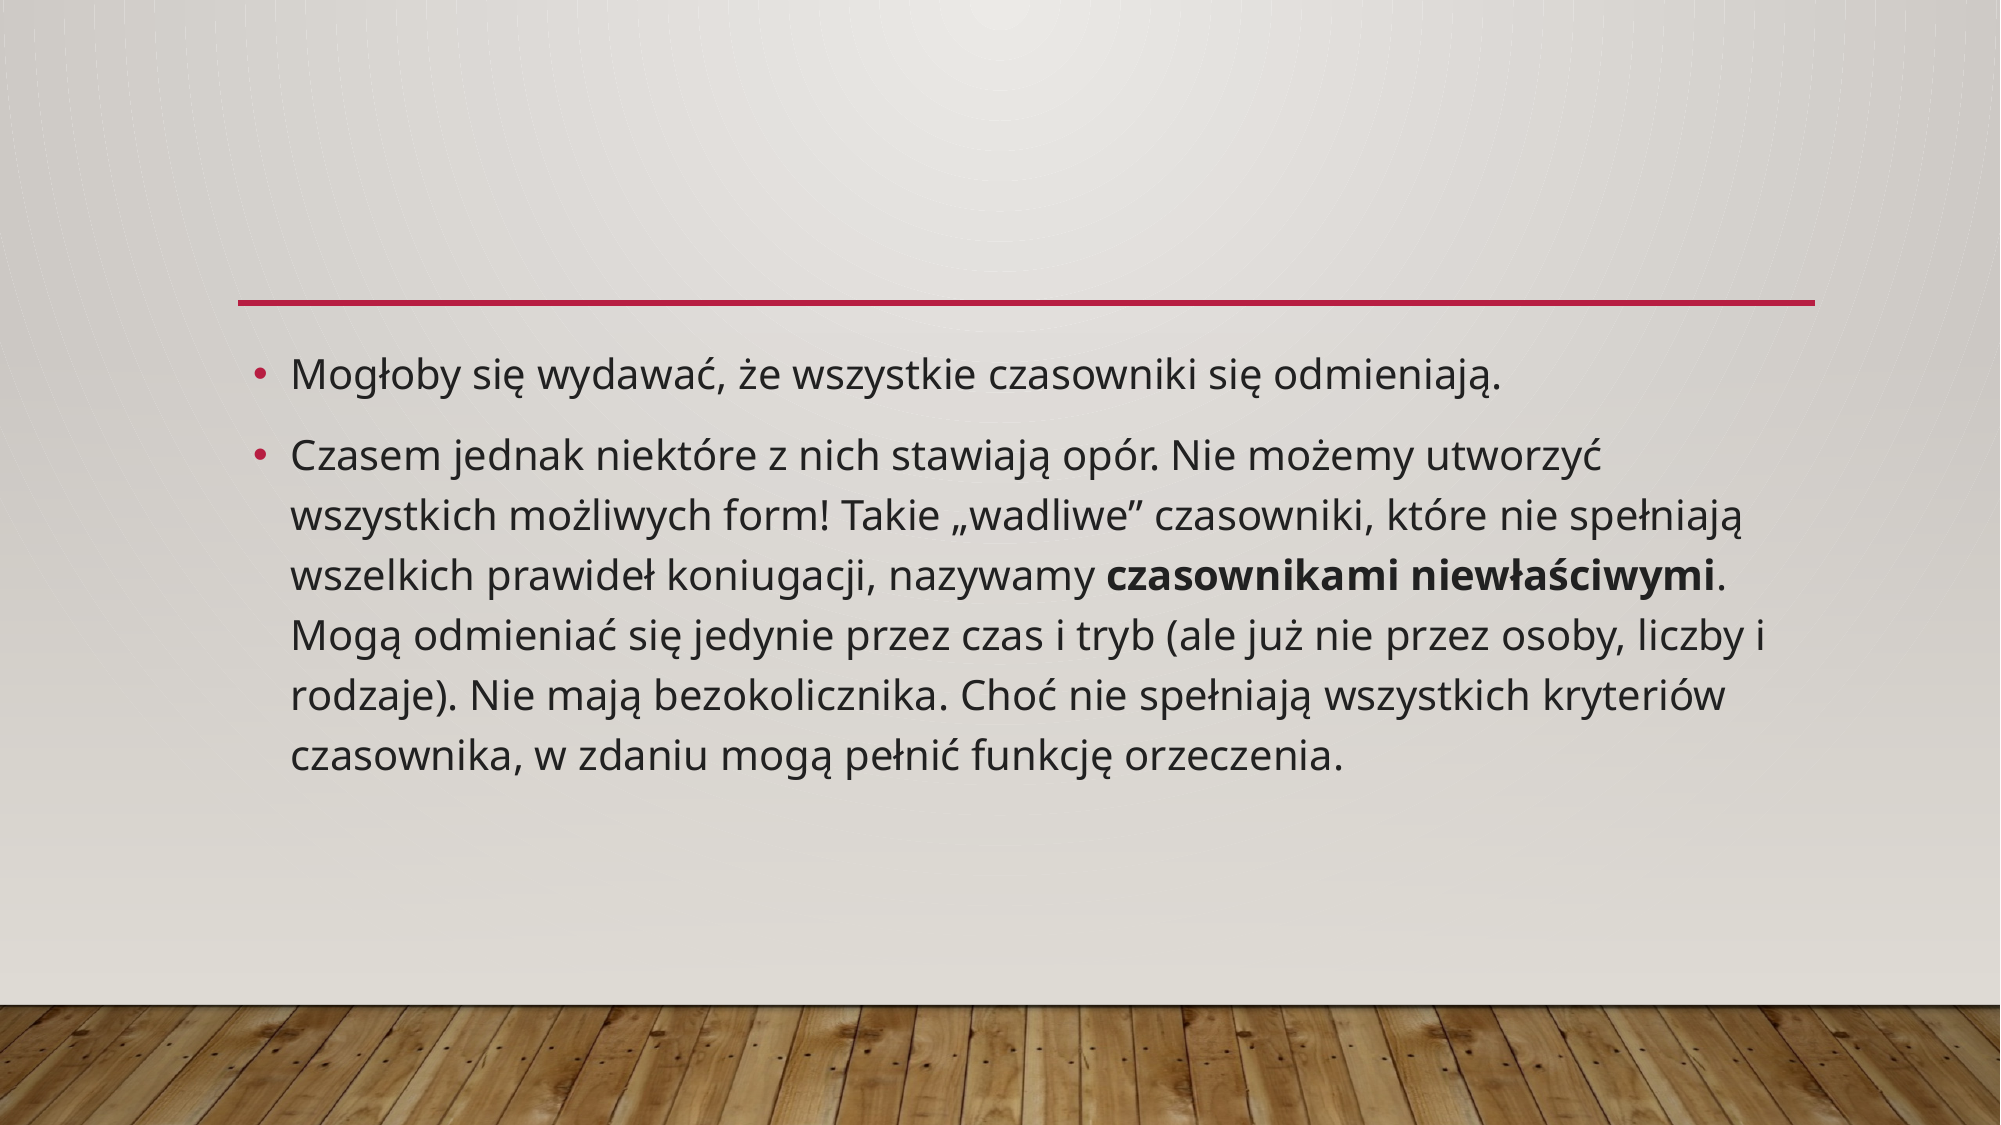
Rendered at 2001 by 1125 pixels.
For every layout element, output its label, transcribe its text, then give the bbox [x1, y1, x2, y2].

picture [0, 1005, 2000, 1125]
list Mogłoby się wydawać, że wszystkie czasowniki się odmieniają. Czasem jednak niektóre z nich stawiają opór. Nie możemy utworzyć wszystkich możliwych form! Takie „wadliwe” czasowniki, które nie spełniają wszelkich prawideł koniugacji, nazywamy czasownikami niewłaściwymi. Mogą odmieniać się jedynie przez czas i tryb (ale już nie przez osoby, liczby i rodzaje). Nie mają bezokolicznika. Choć nie spełniają wszystkich kryteriów czasownika, w zdaniu mogą pełnić funkcję orzeczenia. [238, 330, 1814, 897]
